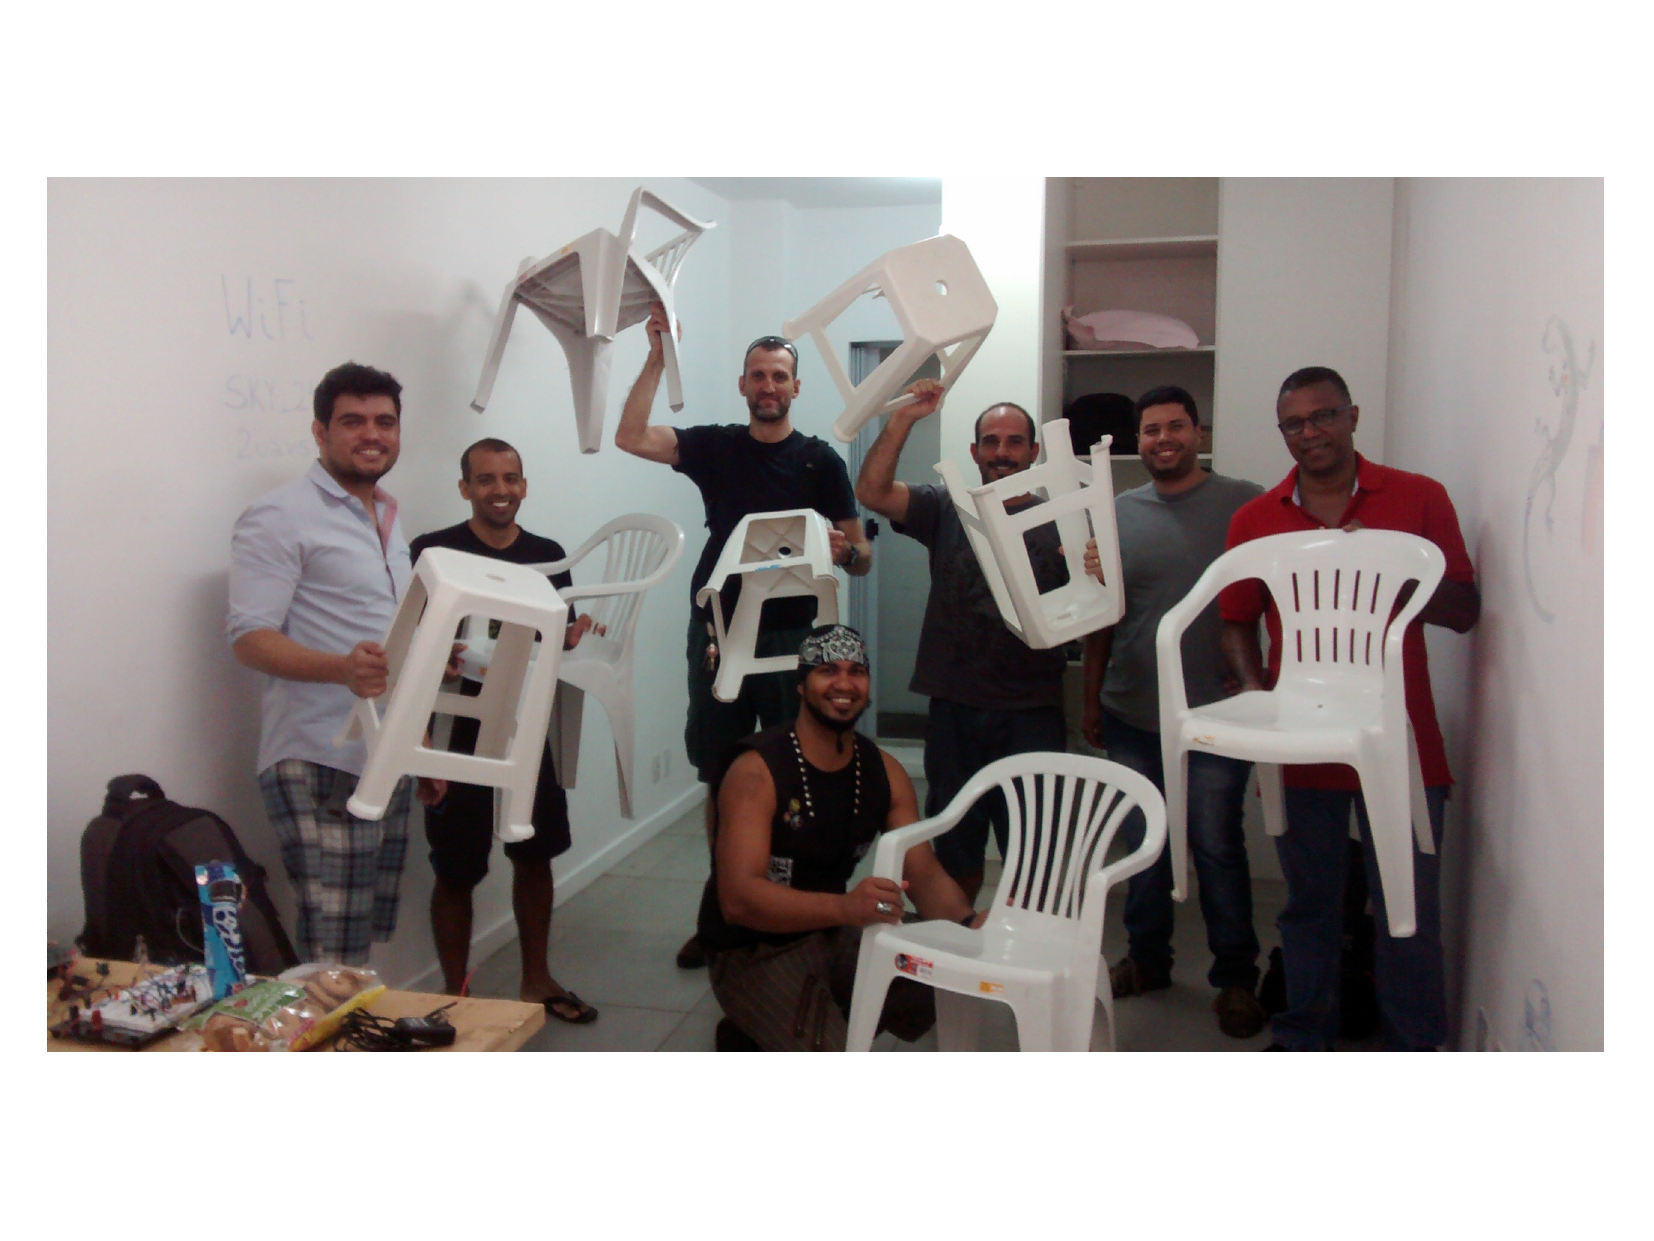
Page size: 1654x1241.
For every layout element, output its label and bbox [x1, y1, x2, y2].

picture [46, 176, 1604, 1052]
